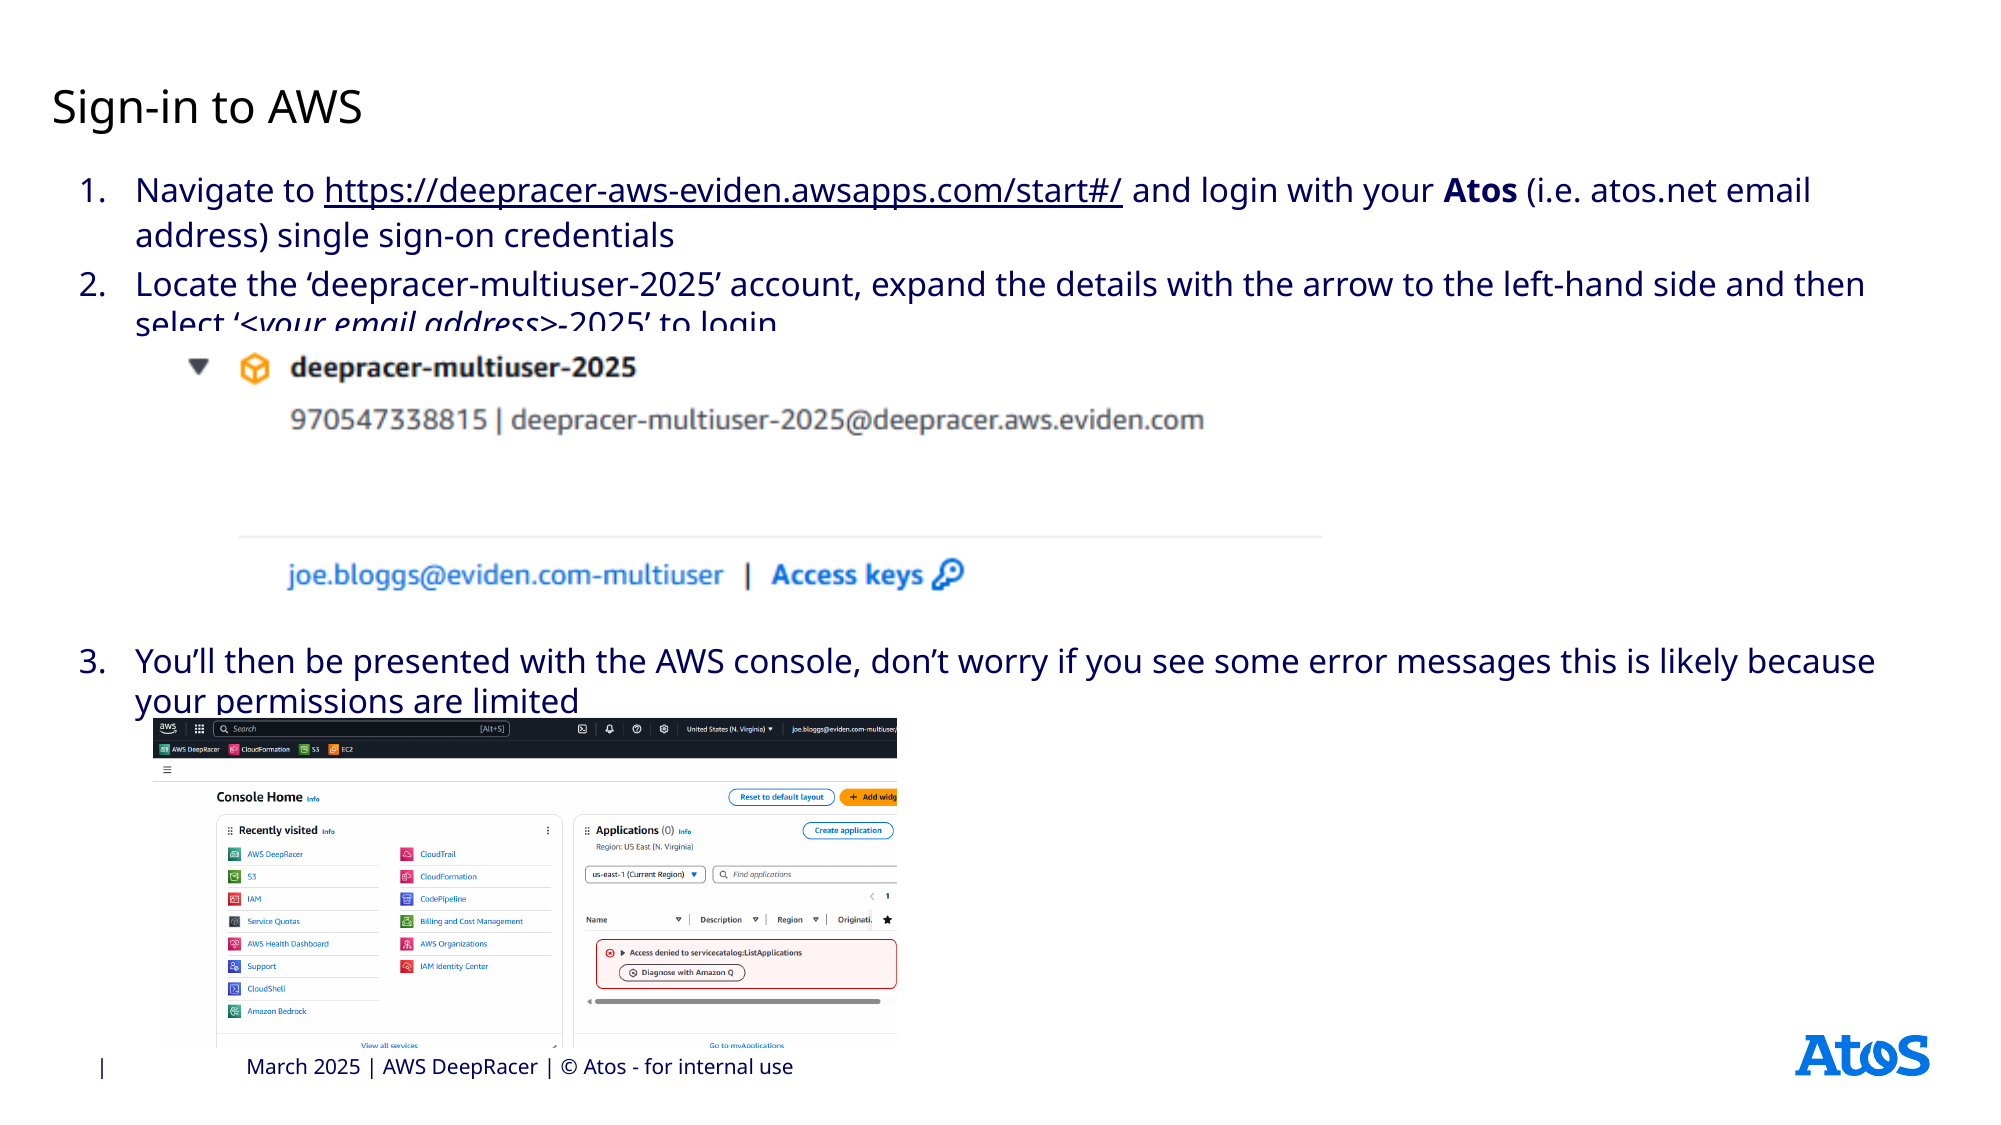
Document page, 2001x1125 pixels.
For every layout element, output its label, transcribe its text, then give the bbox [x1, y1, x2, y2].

picture [153, 715, 897, 1048]
title Sign-in to AWS [51, 77, 1936, 189]
picture [153, 331, 1322, 625]
text_box Navigate to https://deepracer-aws-eviden.awsapps.com/start#/ and login with your Atos (i.e. atos.net email address) single sign-on credentials Locate the ‘deepracer-multiuser-2025’ account, expand the details with the arrow to the left-hand side and then select ‘<your email address>-2025’ to login You’ll then be presented with the AWS console, don’t worry if you see some error messages this is likely because your permissions are limited [64, 161, 1936, 750]
